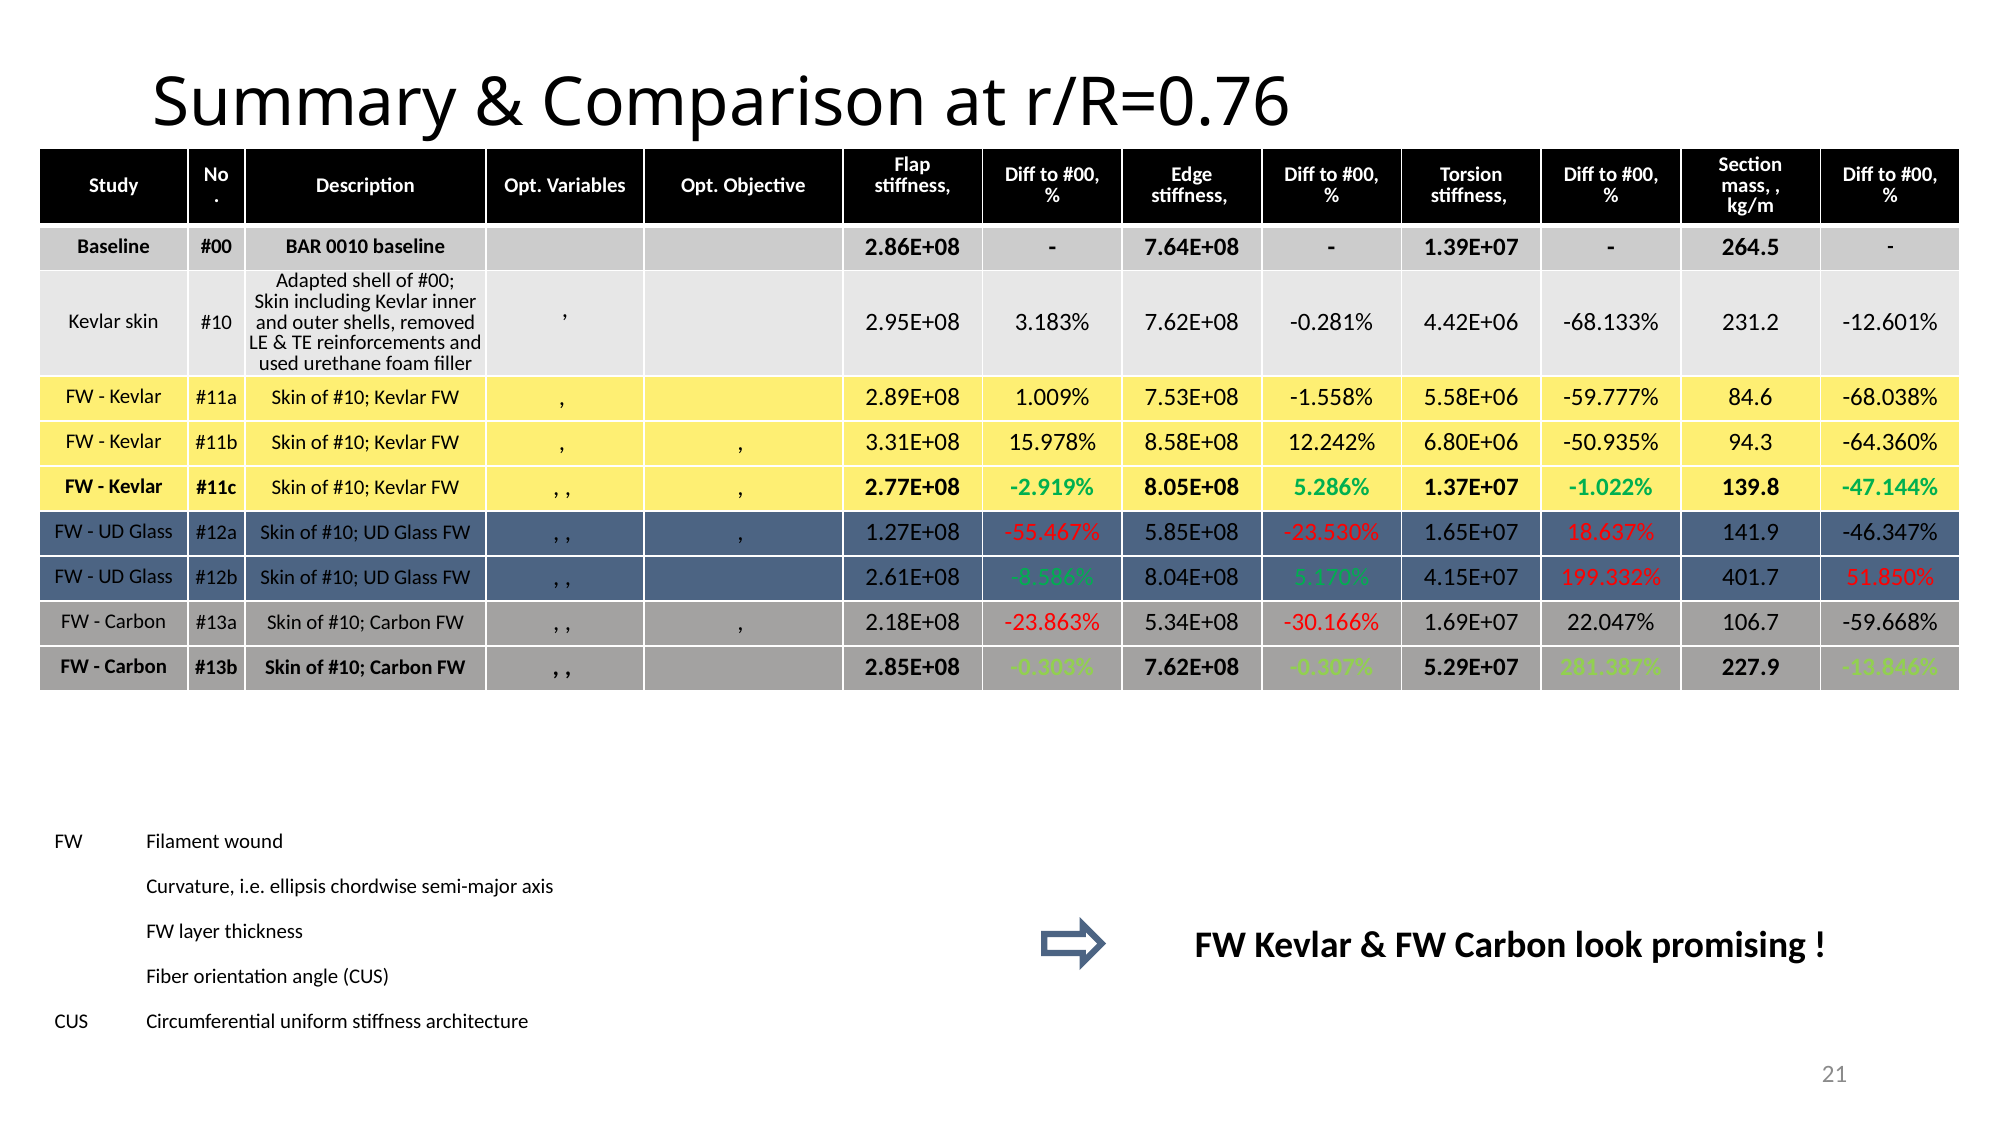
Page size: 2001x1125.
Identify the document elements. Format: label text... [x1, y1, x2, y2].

text_box [1043, 922, 1104, 966]
slide_number 21 [1412, 1042, 1863, 1103]
title Summary & Comparison at r/R=0.76 [137, 59, 1863, 147]
text_box FW Kevlar & FW Carbon look promising ! [1180, 912, 1843, 973]
